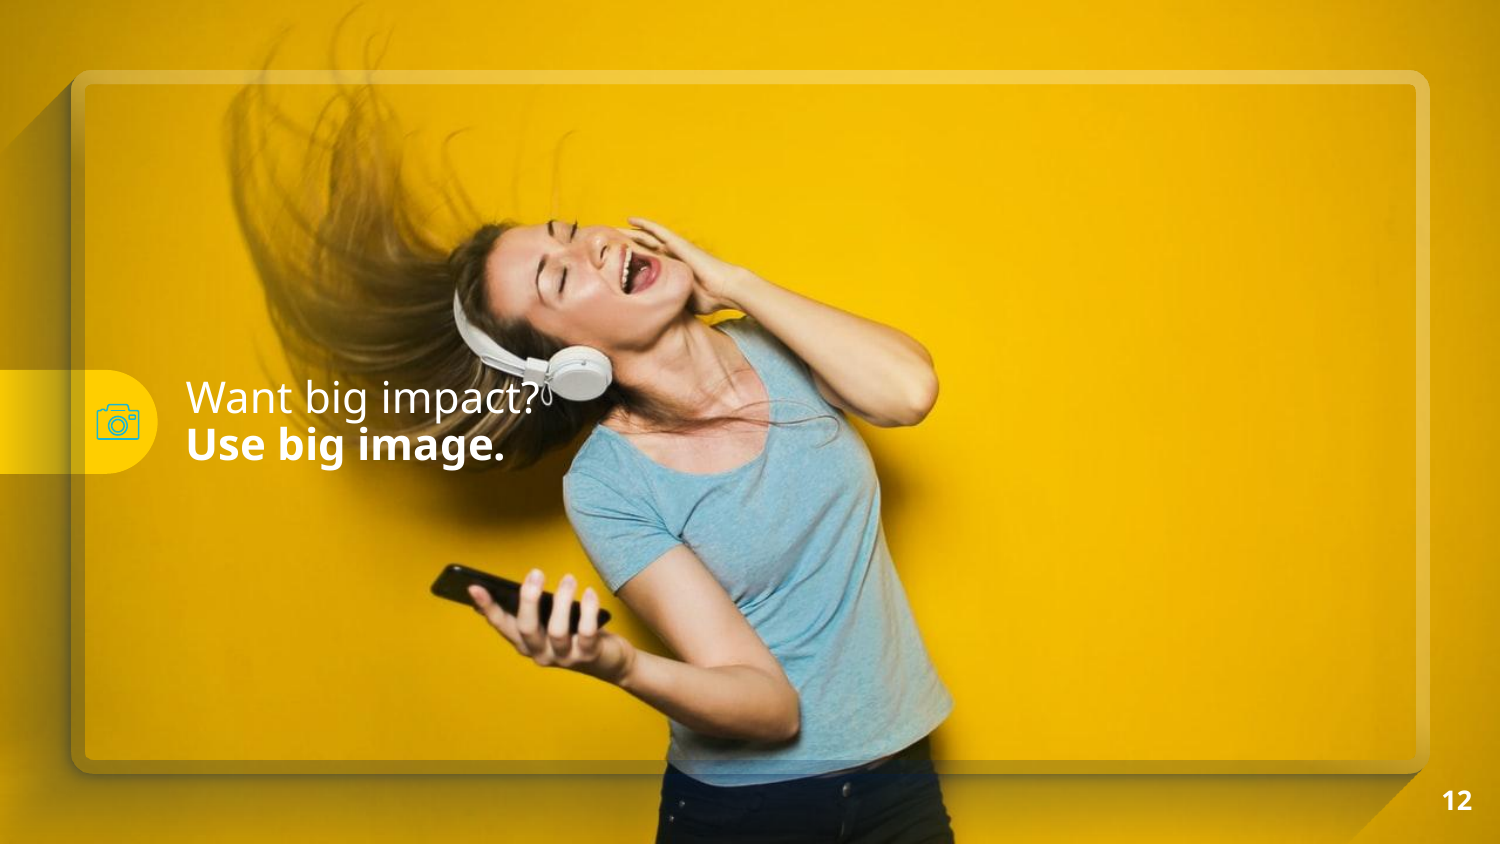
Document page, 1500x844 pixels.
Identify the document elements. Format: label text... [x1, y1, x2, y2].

title Want big impact? Use big image. [185, 370, 561, 475]
picture [0, 0, 1500, 844]
slide_number 12 [1414, 759, 1500, 844]
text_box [97, 404, 139, 440]
